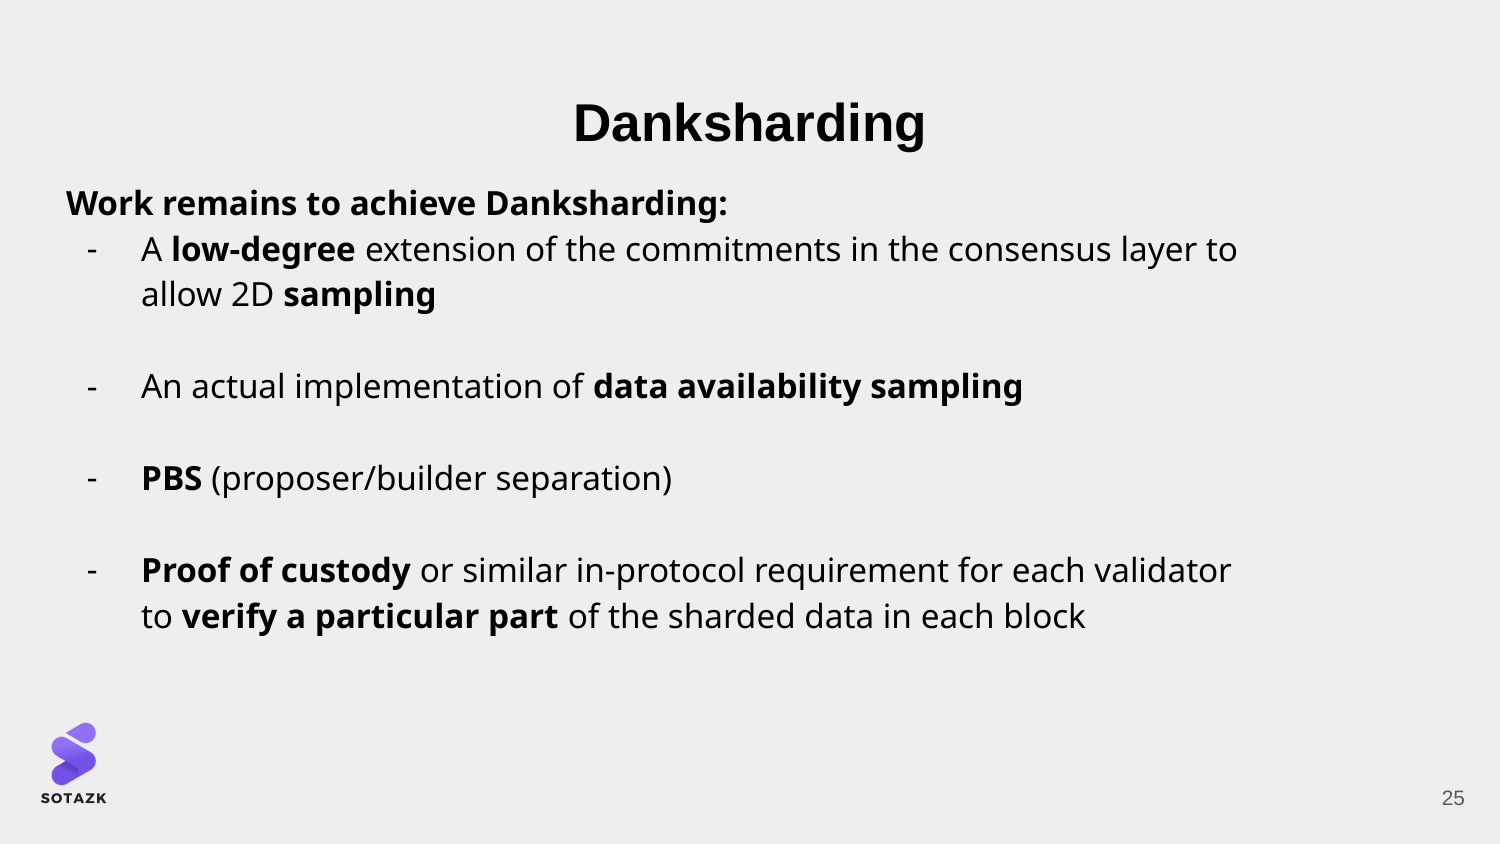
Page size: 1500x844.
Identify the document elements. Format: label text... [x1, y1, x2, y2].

title Danksharding [51, 72, 1449, 167]
slide_number ‹#› [1389, 764, 1480, 830]
text_box Work remains to achieve Danksharding: A low-degree extension of the commitments in the consensus layer to allow 2D sampling An actual implementation of data availability sampling PBS (proposer/builder separation) Proof of custody or similar in-protocol requirement for each validator to verify a particular part of the sharded data in each block [51, 166, 1263, 664]
picture [29, 719, 120, 806]
